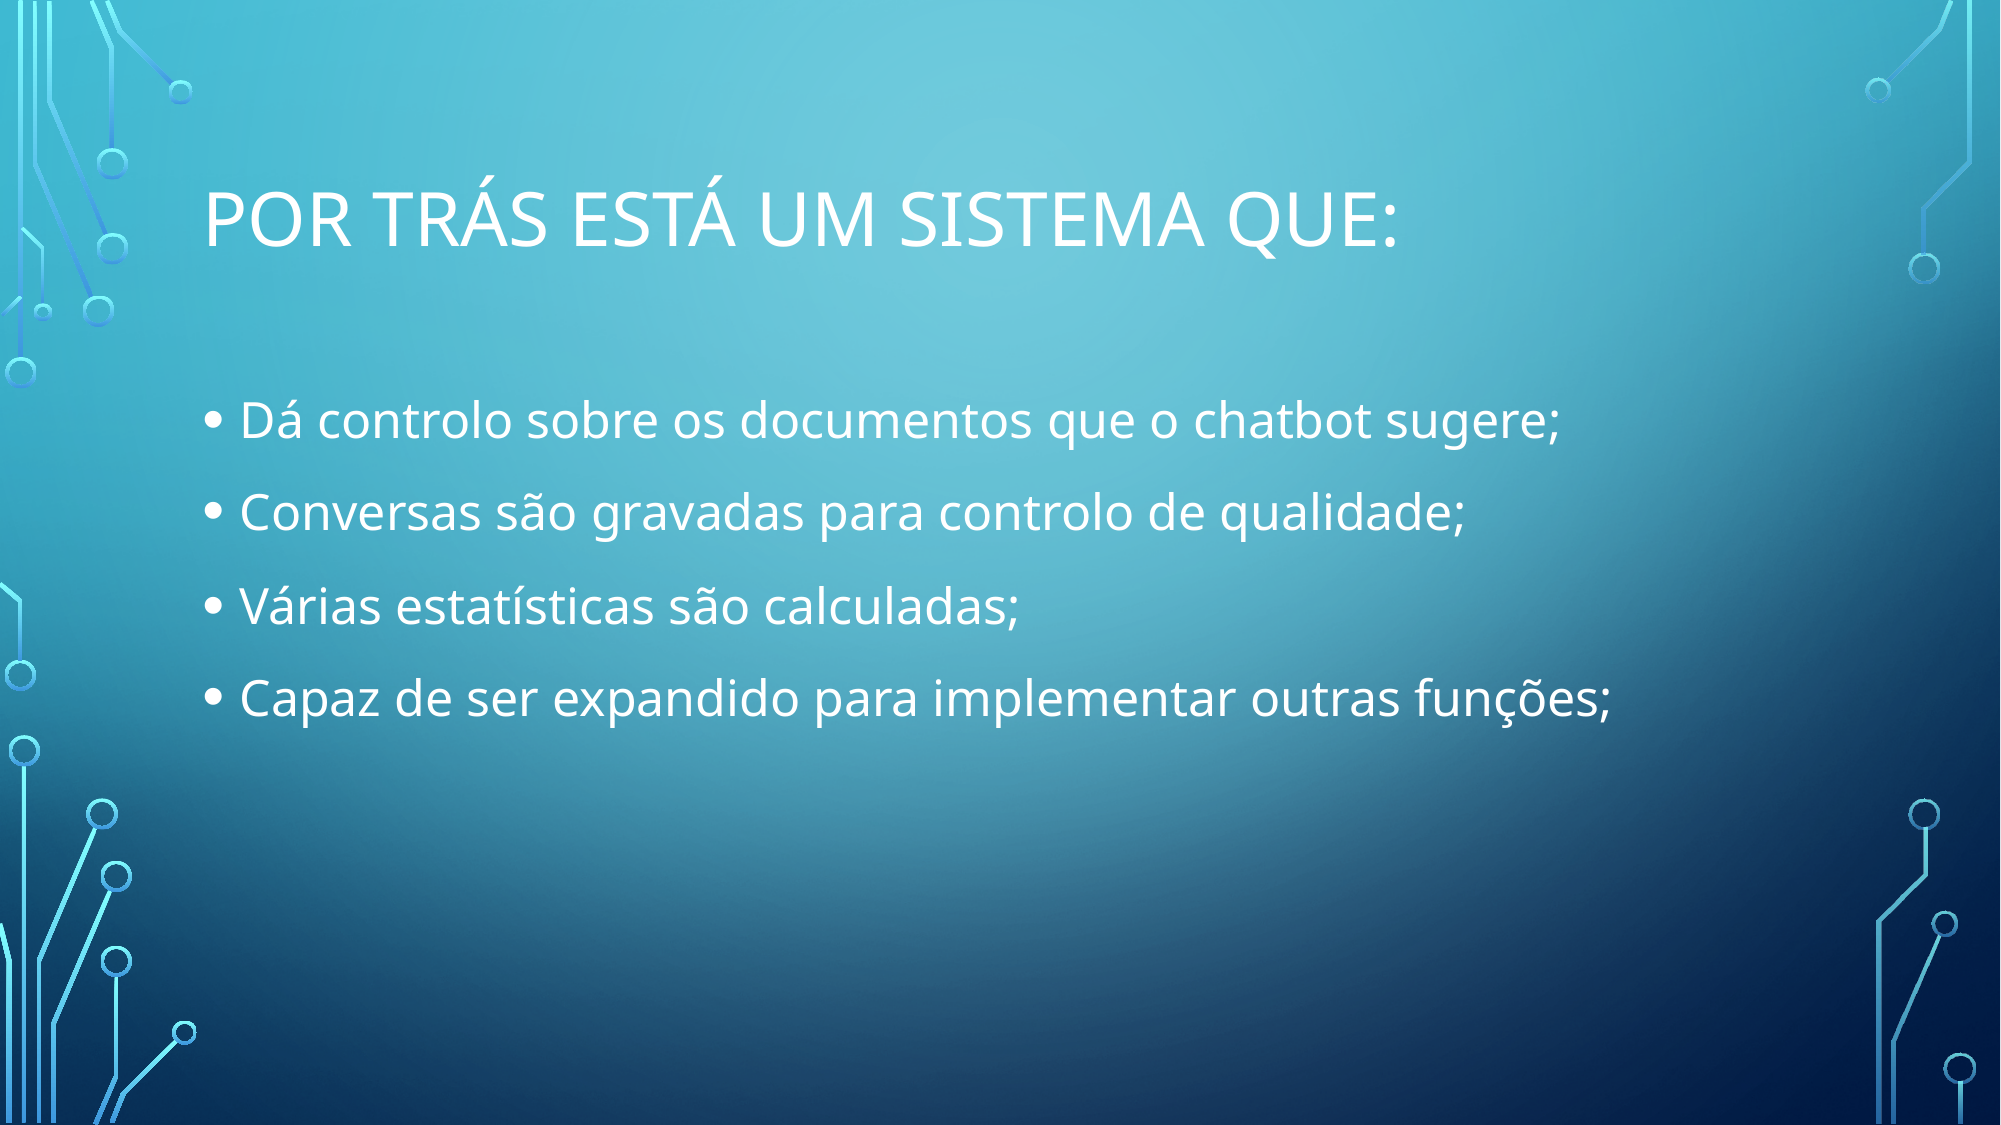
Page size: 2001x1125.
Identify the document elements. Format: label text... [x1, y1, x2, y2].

text_box Várias estatísticas são calculadas; [187, 555, 1813, 646]
text_box Conversas são gravadas para controlo de qualidade; [187, 460, 1813, 555]
title Por trás está um sistema que: [187, 101, 1813, 344]
list Dá controlo sobre os documentos que o chatbot sugere; [187, 369, 1813, 460]
text_box Capaz de ser expandido para implementar outras funções; [187, 646, 1813, 757]
